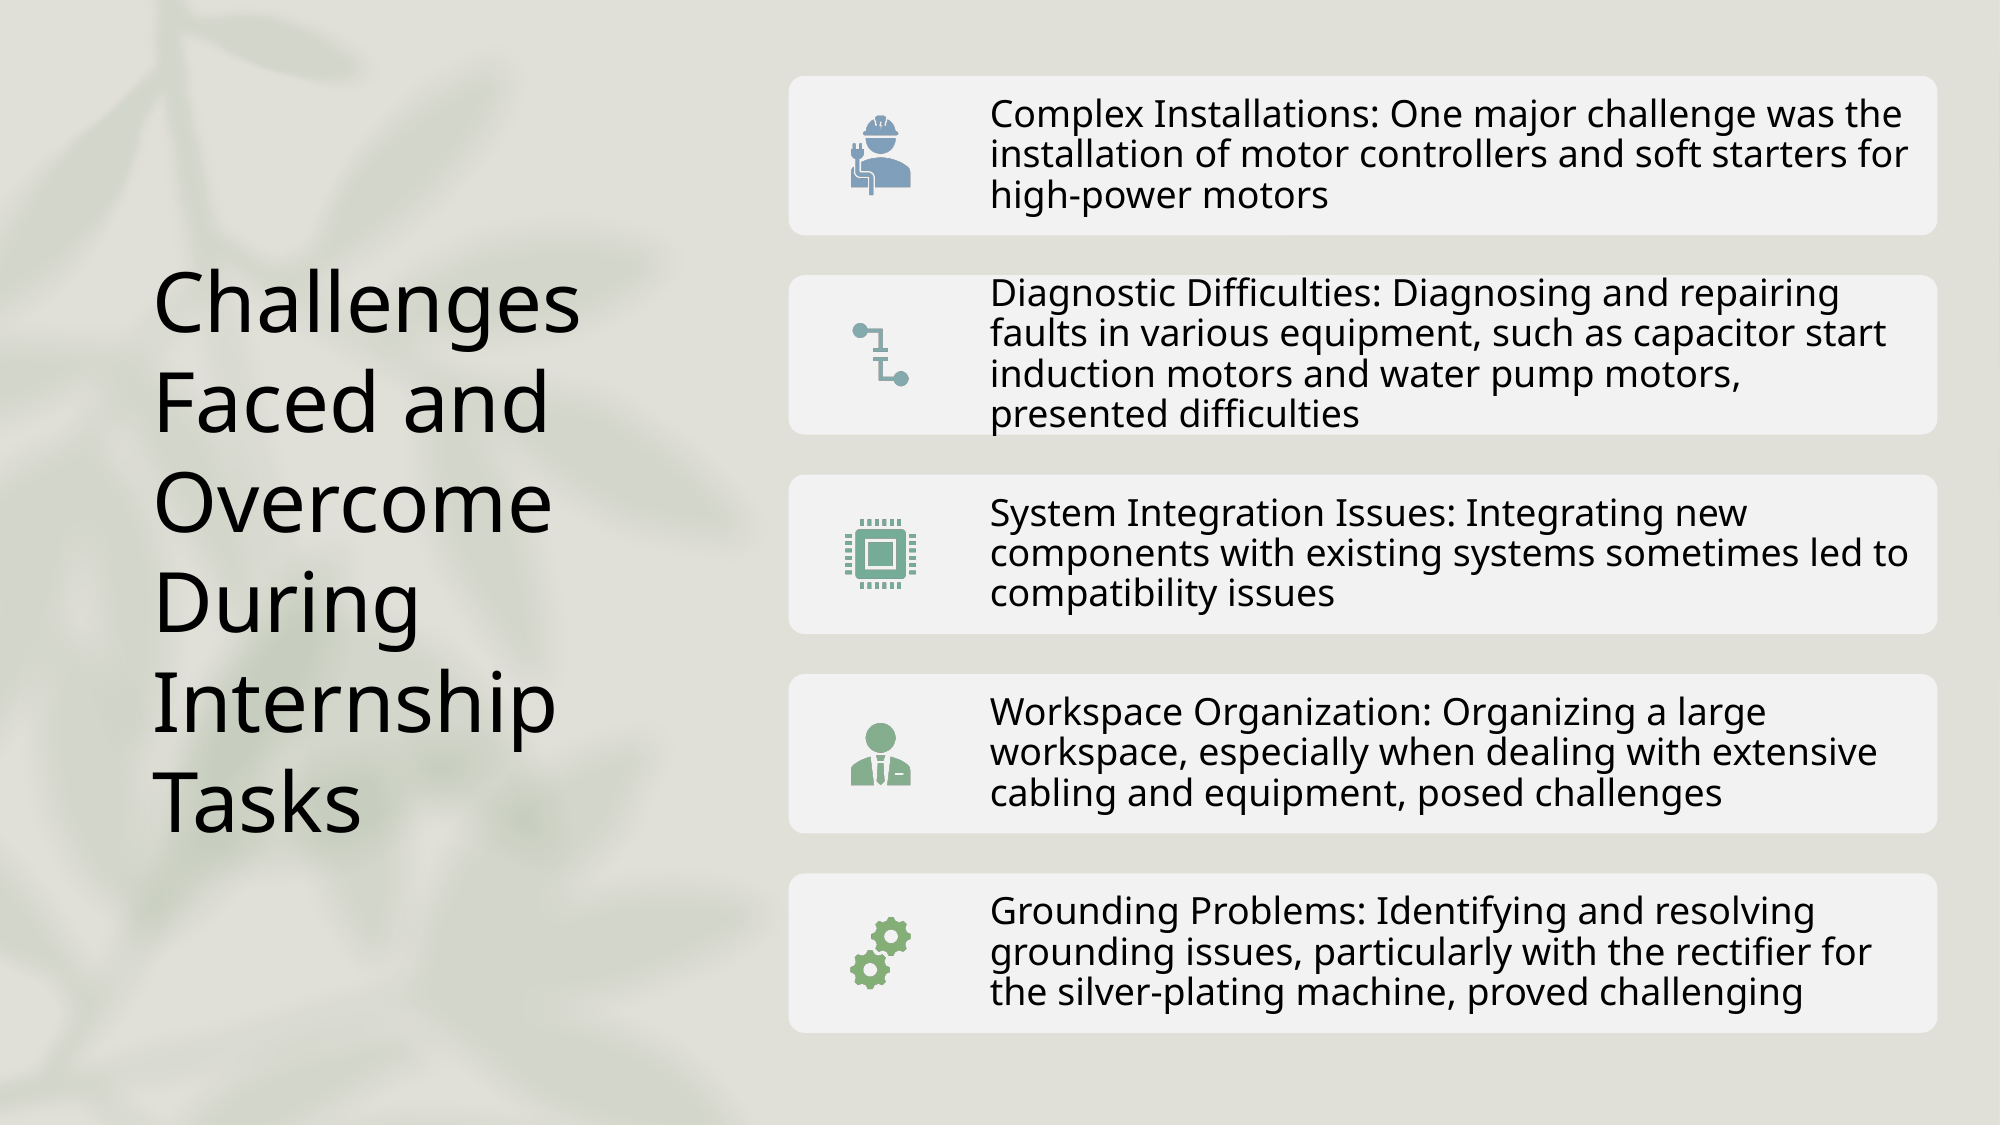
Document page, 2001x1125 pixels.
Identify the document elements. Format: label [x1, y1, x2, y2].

text_box [0, 0, 860, 1125]
list [788, 74, 1938, 1034]
text_box [860, 0, 2000, 1125]
